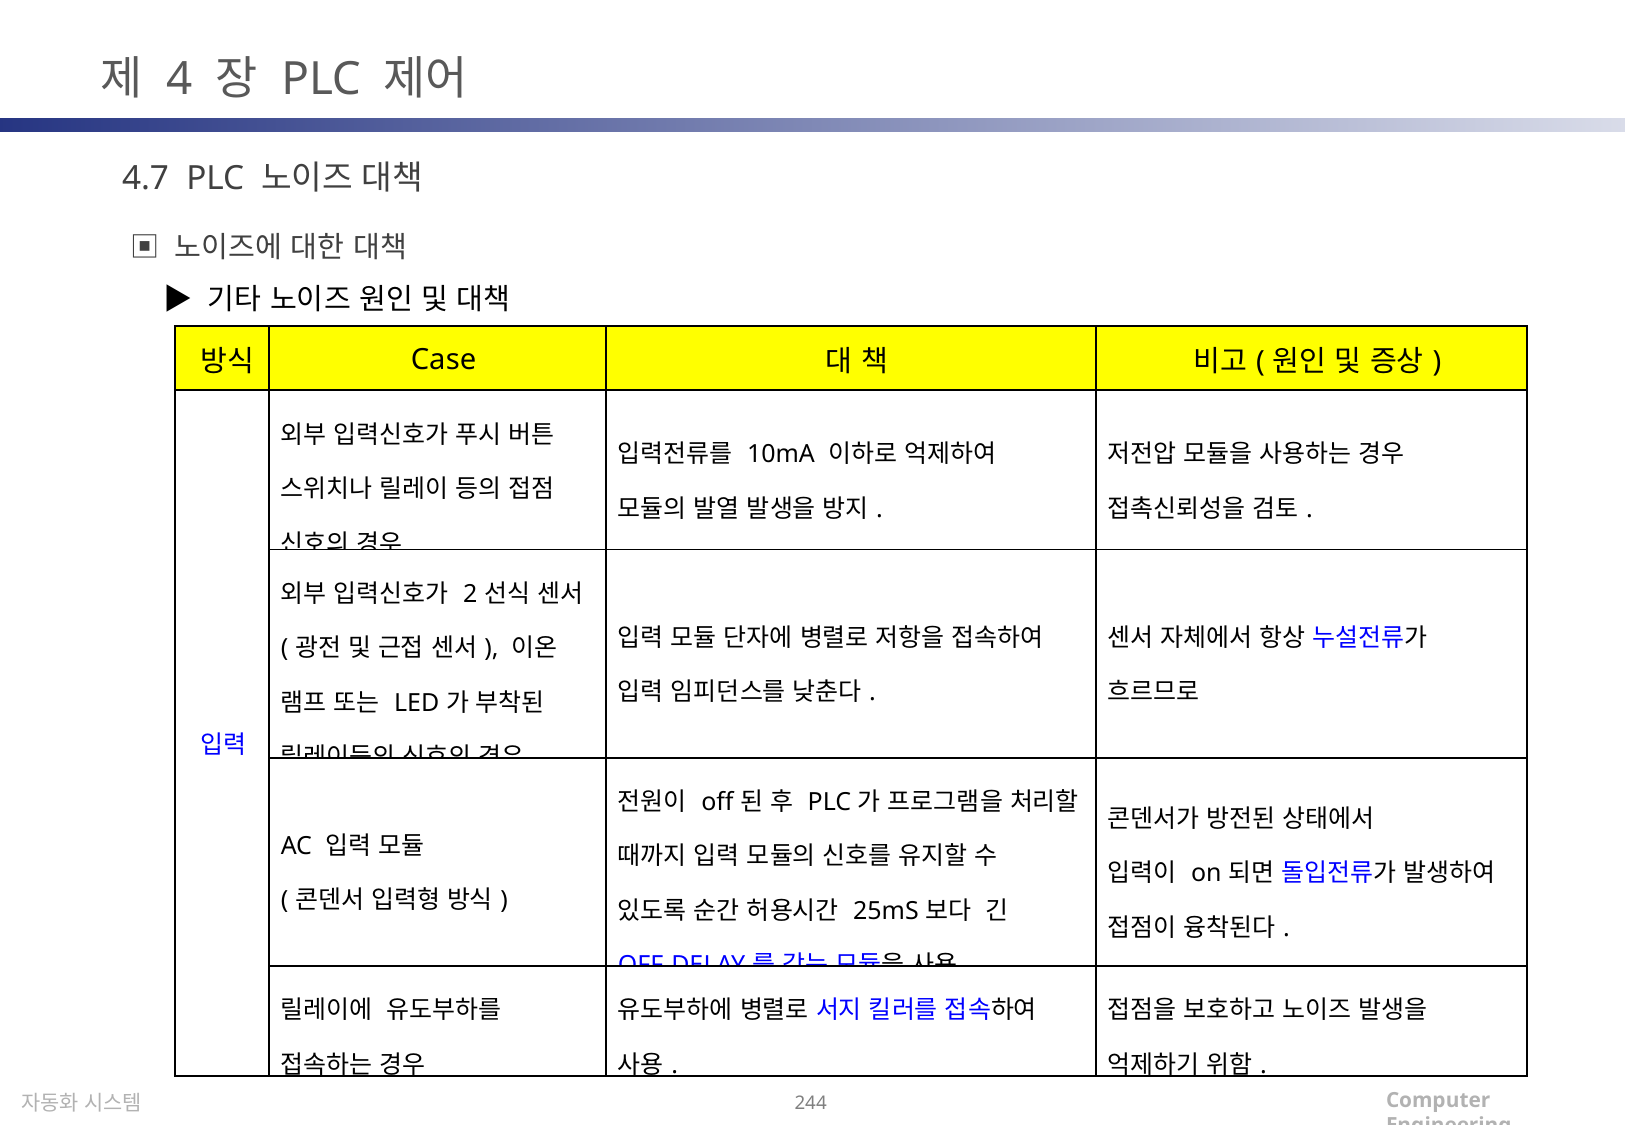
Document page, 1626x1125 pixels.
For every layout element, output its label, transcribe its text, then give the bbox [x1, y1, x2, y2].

table_cell 센서 자체에서 항상 누설전류가 흐르므로 [1097, 550, 1526, 757]
table_cell 릴레이에 유도부하를 접속하는 경우 [270, 967, 605, 1075]
text_box 제 4 장 PLC 제어 [85, 39, 721, 120]
text_box 4.7 PLC 노이즈 대책 [107, 148, 438, 204]
table_header Case [270, 327, 605, 389]
table_cell 외부 입력신호가 2선식 센서(광전 및 근접 센서), 이온 램프 또는 LED가 부착된 릴레이등의 신호의 경우 [270, 550, 605, 757]
table_cell AC 입력 모듈 (콘덴서 입력형 방식) [270, 759, 605, 965]
table_header 대 책 [607, 327, 1095, 389]
table_cell 입력 모듈 단자에 병렬로 저항을 접속하여 입력 임피던스를 낮춘다. [607, 550, 1095, 757]
table_cell 접점을 보호하고 노이즈 발생을 억제하기 위함. [1097, 967, 1526, 1075]
table_cell 입력 [176, 391, 268, 1075]
text_box ▣ 노이즈에 대한 대책 ▶ 기타 노이즈 원인 및 대책 [115, 203, 1591, 324]
table_cell 저전압 모듈을 사용하는 경우 접촉신뢰성을 검토. [1097, 391, 1526, 549]
table_cell 콘덴서가 방전된 상태에서 입력이 on되면 돌입전류가 발생하여 접점이 융착된다. [1097, 759, 1526, 965]
table_cell 유도부하에 병렬로 서지 킬러를 접속하여 사용. [607, 967, 1095, 1075]
table_cell 외부 입력신호가 푸시 버튼 스위치나 릴레이 등의 접점 신호의 경우 [270, 391, 605, 549]
table_header 방식 [176, 327, 268, 389]
table_cell 입력전류를 10mA 이하로 억제하여 모듈의 발열 발생을 방지. [607, 391, 1095, 549]
table_cell 전원이 off된 후 PLC가 프로그램을 처리할 때까지 입력 모듈의 신호를 유지할 수 있도록 순간 허용시간 25mS보다 긴 OFF-DELAY를 갖는 모듈을 사용. [607, 759, 1095, 965]
table_header 비고(원인 및 증상) [1097, 327, 1526, 389]
